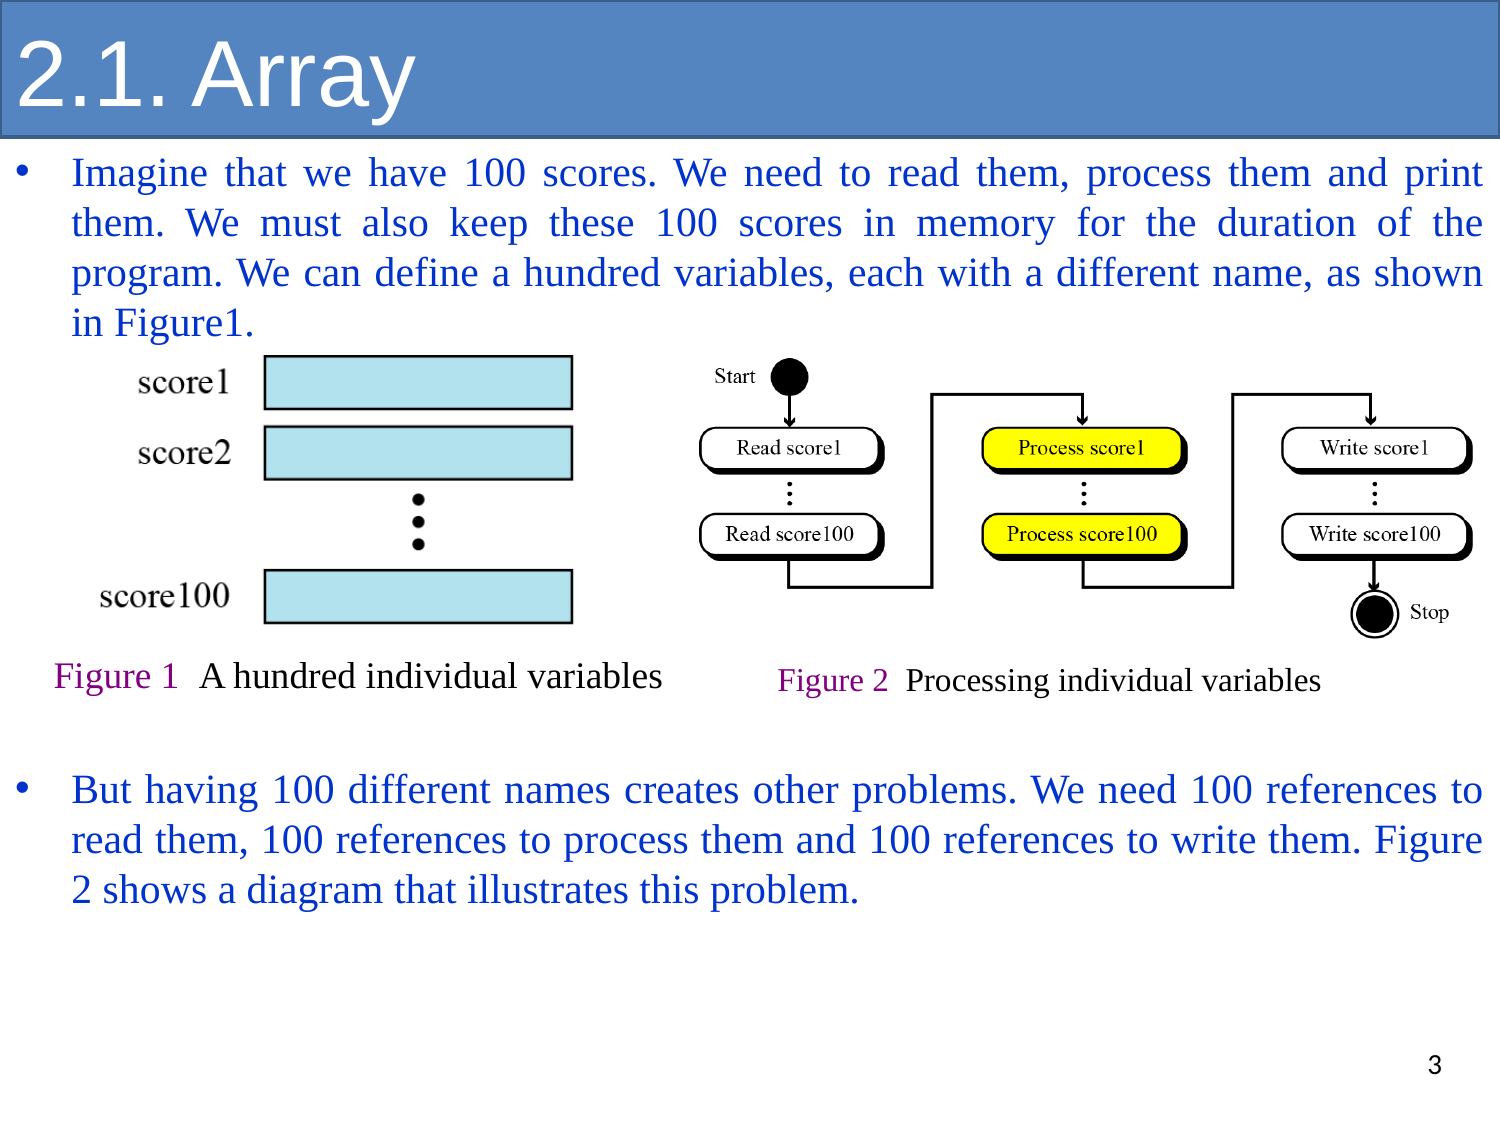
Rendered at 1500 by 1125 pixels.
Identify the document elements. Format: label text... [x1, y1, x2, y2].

list Imagine that we have 100 scores. We need to read them, process them and print them. We must also keep these 100 scores in memory for the duration of the program. We can define a hundred variables, each with a different name, as shown in Figure1. But having 100 different names creates other problems. We need 100 references to read them, 100 references to process them and 100 references to write them. Figure 2 shows a diagram that illustrates this problem. [0, 137, 1500, 1025]
title 2.1. Array [0, 0, 1500, 137]
picture [99, 355, 575, 626]
text_box Figure 1 A hundred individual variables [39, 643, 678, 704]
text_box Figure 2 Processing individual variables [762, 650, 1500, 706]
picture [699, 358, 1473, 639]
slide_number 3 [1412, 1037, 1488, 1098]
